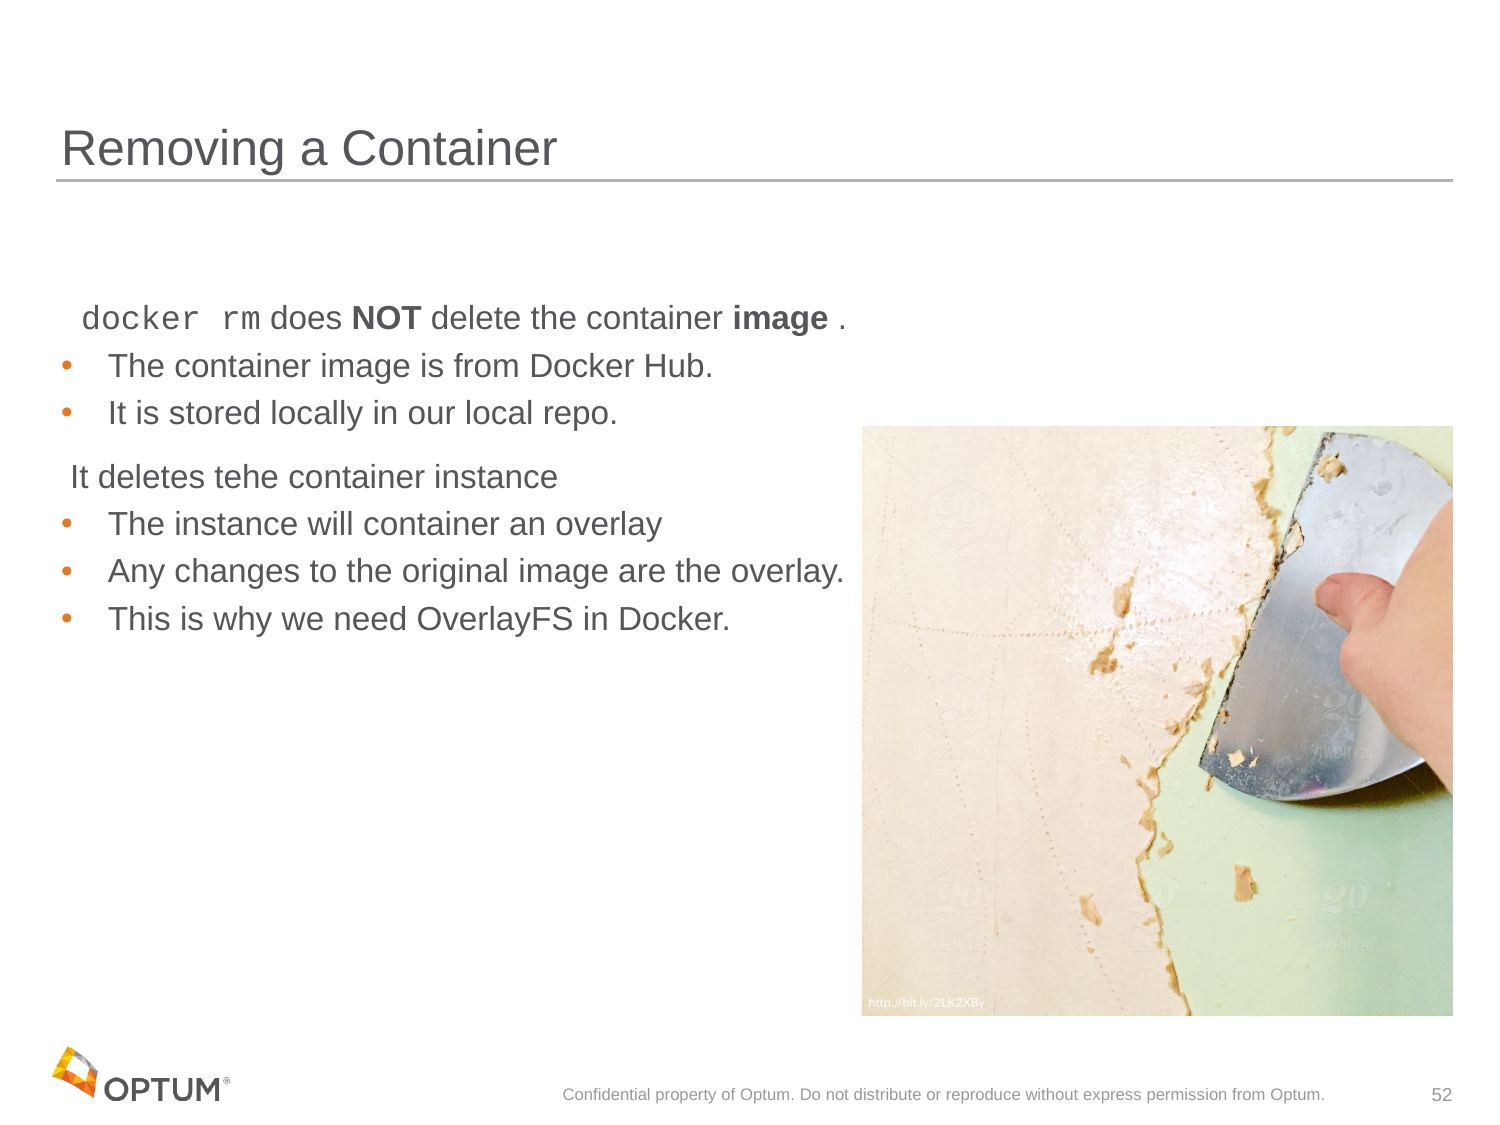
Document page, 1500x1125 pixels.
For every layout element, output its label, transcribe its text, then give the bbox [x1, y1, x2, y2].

picture [50, 1044, 231, 1101]
picture [862, 426, 1453, 1016]
footer Confidential property of Optum. Do not distribute or reproduce without express permission from Optum. [508, 1064, 1381, 1124]
list docker rm does NOT delete the container image . The container image is from Docker Hub. It is stored locally in our local repo. It deletes tehe container instance The instance will container an overlay Any changes to the original image are the overlay. This is why we need OverlayFS in Docker. [60, 299, 1454, 968]
title Removing a Container [60, 0, 1454, 177]
slide_number 52 [1385, 1064, 1453, 1124]
